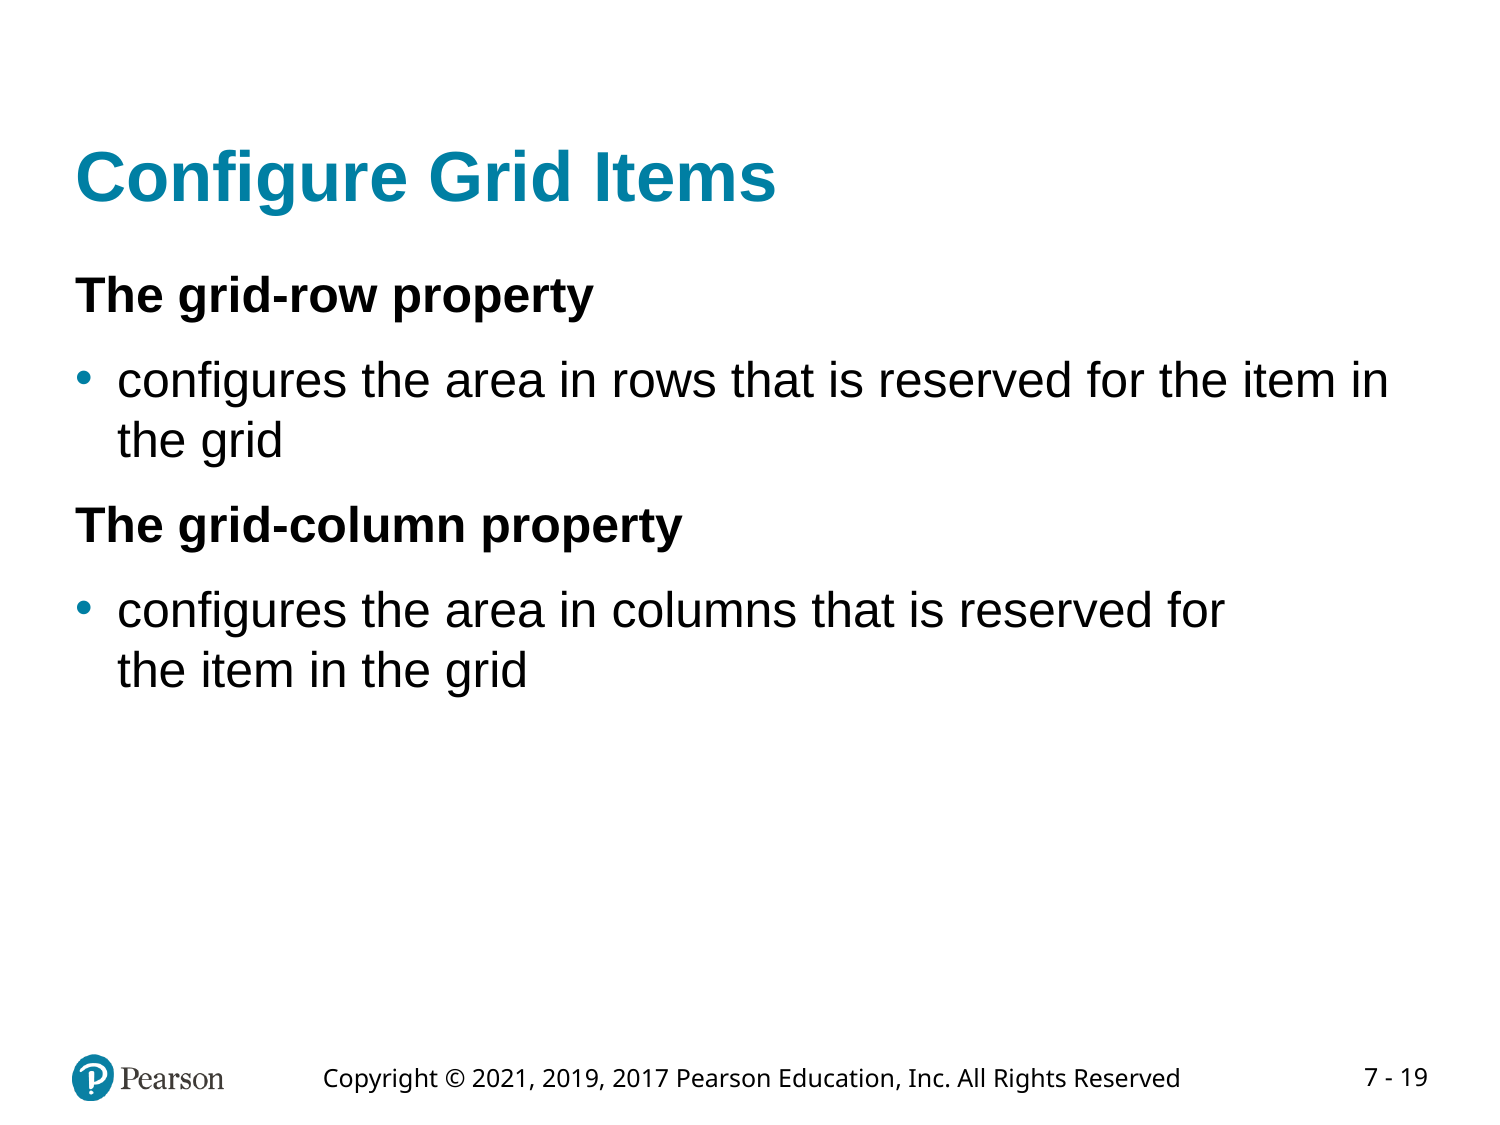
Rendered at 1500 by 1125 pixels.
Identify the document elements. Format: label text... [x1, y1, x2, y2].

picture [99, 1054, 224, 1101]
list The grid-row property configures the area in rows that is reserved for the item in the grid The grid-column property configures the area in columns that is reserved for the item in the grid [75, 262, 1425, 1024]
picture [81, 1064, 107, 1089]
title Configure Grid Items [75, 35, 1425, 216]
picture [72, 1054, 89, 1072]
picture [72, 1087, 83, 1101]
